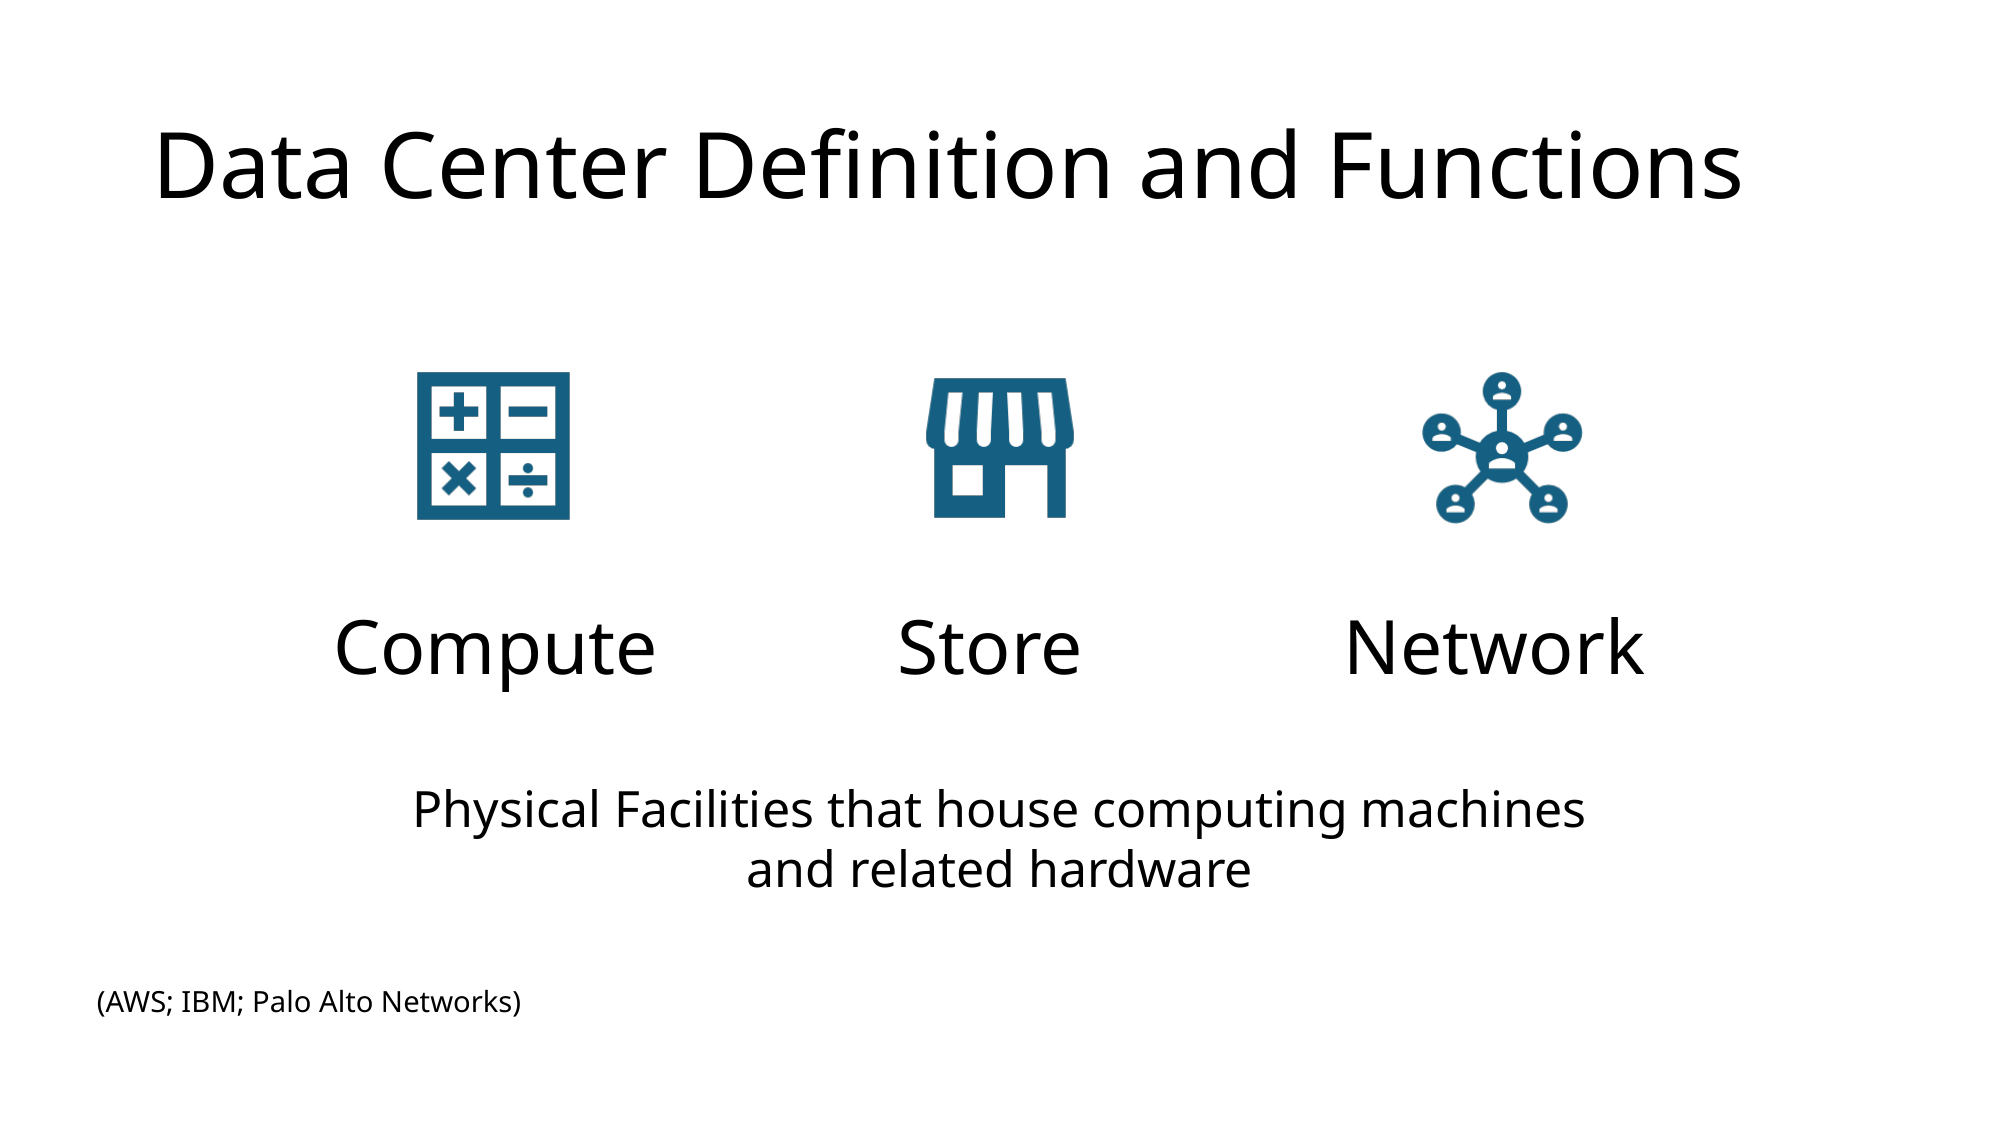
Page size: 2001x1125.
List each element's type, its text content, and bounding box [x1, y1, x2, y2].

title Data Center Definition and Functions [137, 59, 1863, 278]
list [136, 298, 1863, 770]
text_box (AWS; IBM; Palo Alto Networks) [82, 975, 678, 1026]
text_box Physical Facilities that house computing machines and related hardware [349, 770, 1651, 906]
